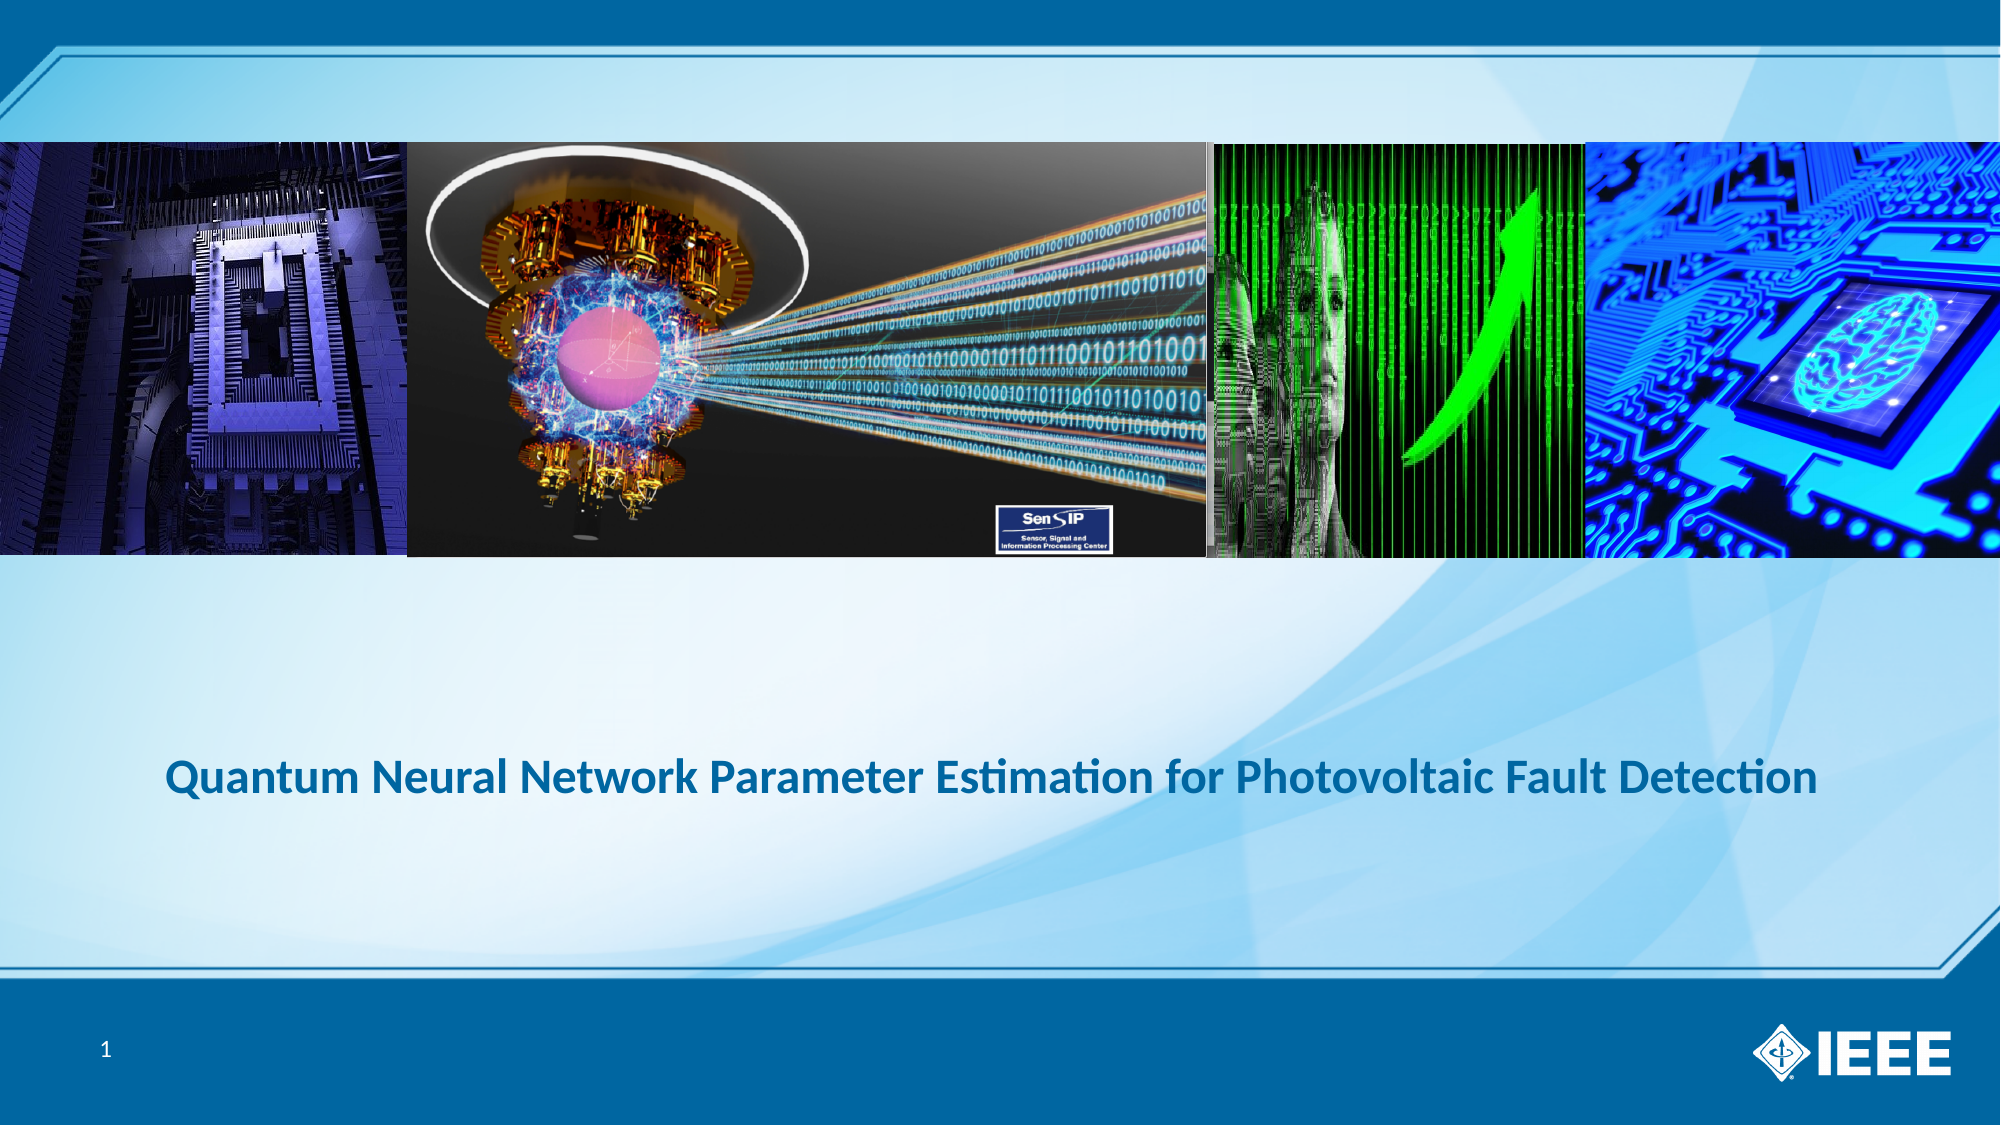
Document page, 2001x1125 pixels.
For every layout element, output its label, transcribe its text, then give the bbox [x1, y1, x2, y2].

slide_number 1 [84, 1017, 191, 1078]
title Quantum Neural Network Parameter Estimation for Photovoltaic Fault Detection [150, 697, 1850, 813]
picture [0, 0, 2000, 1125]
